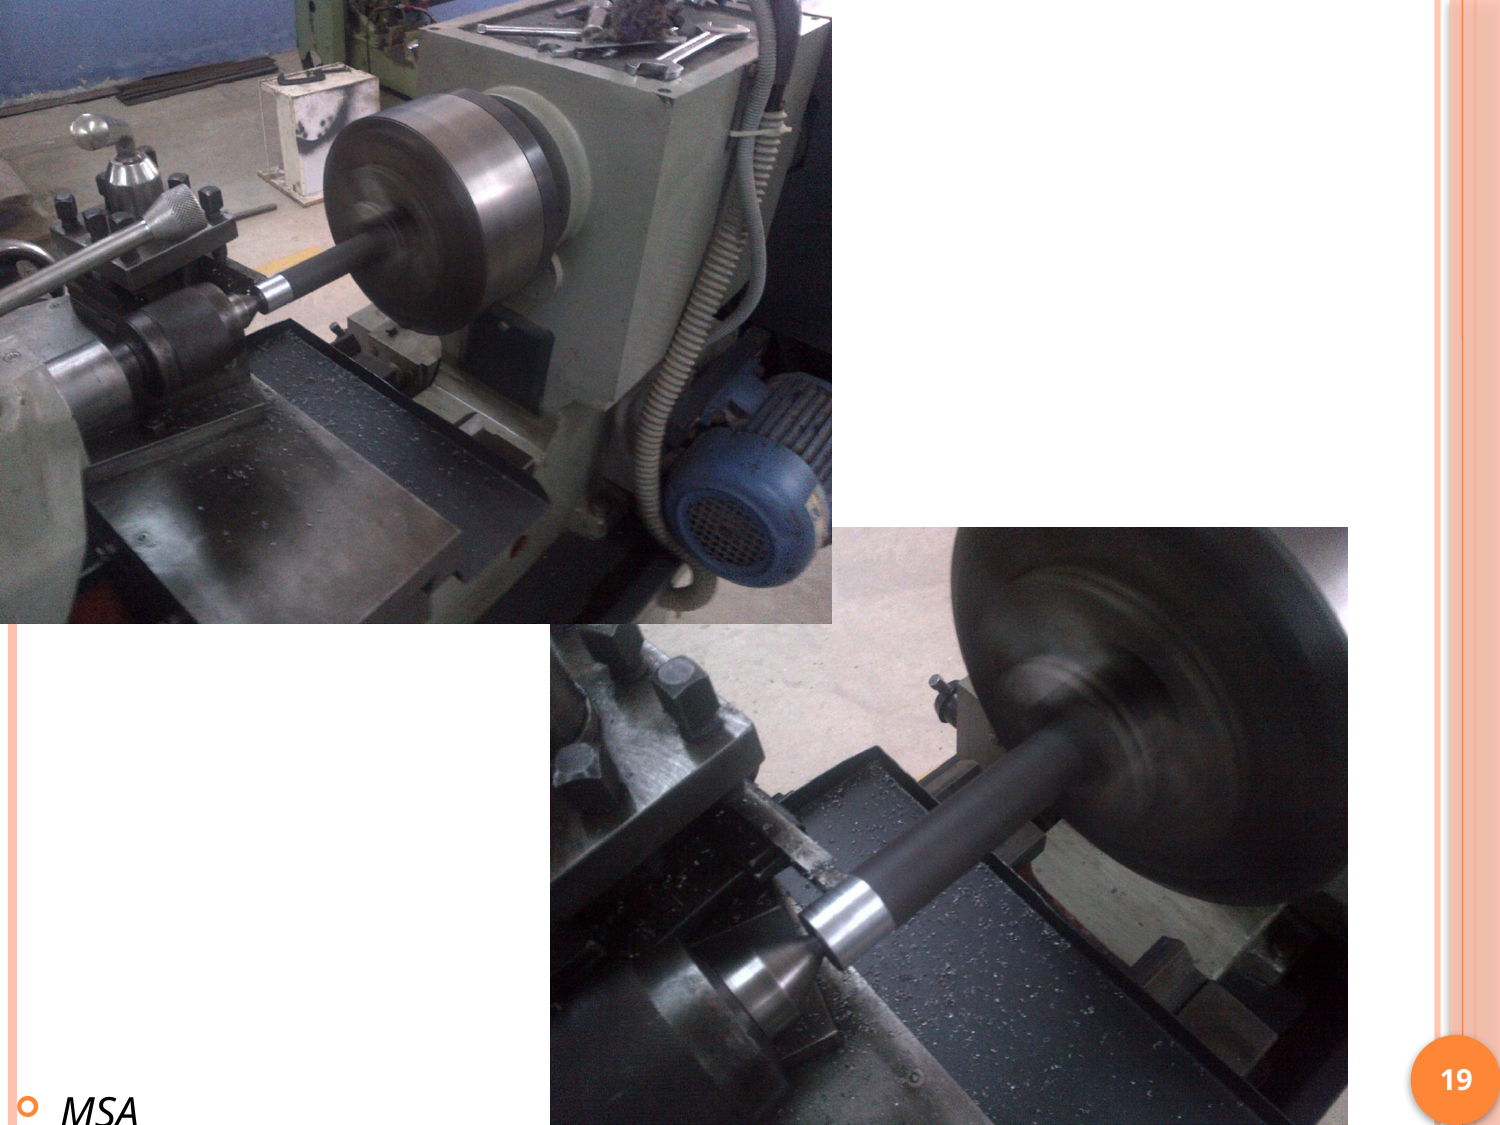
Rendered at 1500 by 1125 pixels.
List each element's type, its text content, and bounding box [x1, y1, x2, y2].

slide_number 19 [1406, 1038, 1500, 1124]
picture [0, 0, 1349, 1125]
